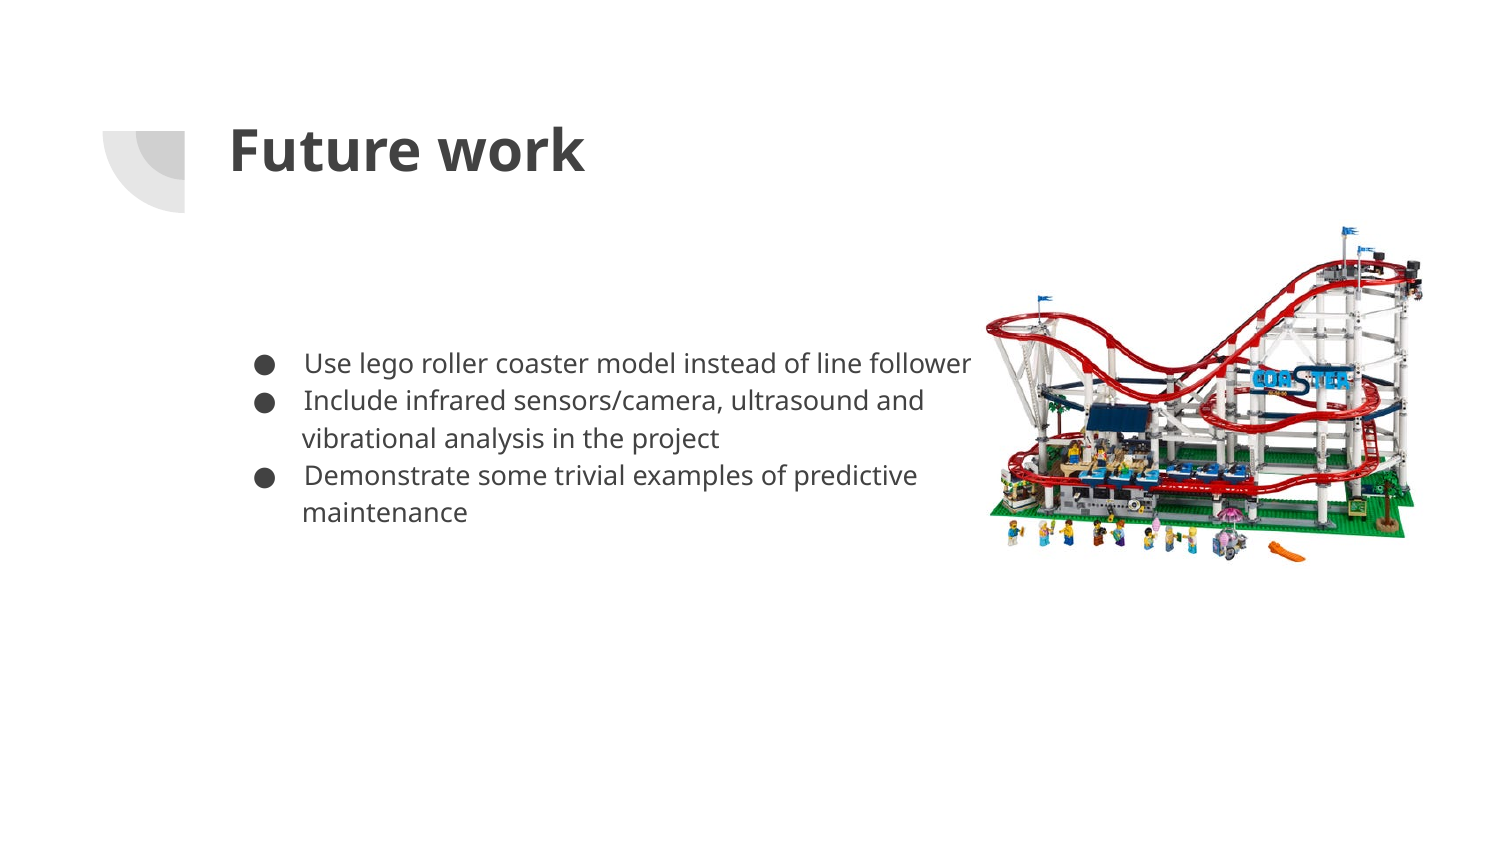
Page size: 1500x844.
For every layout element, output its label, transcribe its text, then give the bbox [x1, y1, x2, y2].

title Future work [213, 98, 1368, 263]
picture [971, 219, 1437, 569]
list Use lego roller coaster model instead of line follower Include infrared sensors/camera, ultrasound and vibrational analysis in the project Demonstrate some trivial examples of predictive maintenance [213, 326, 1368, 744]
